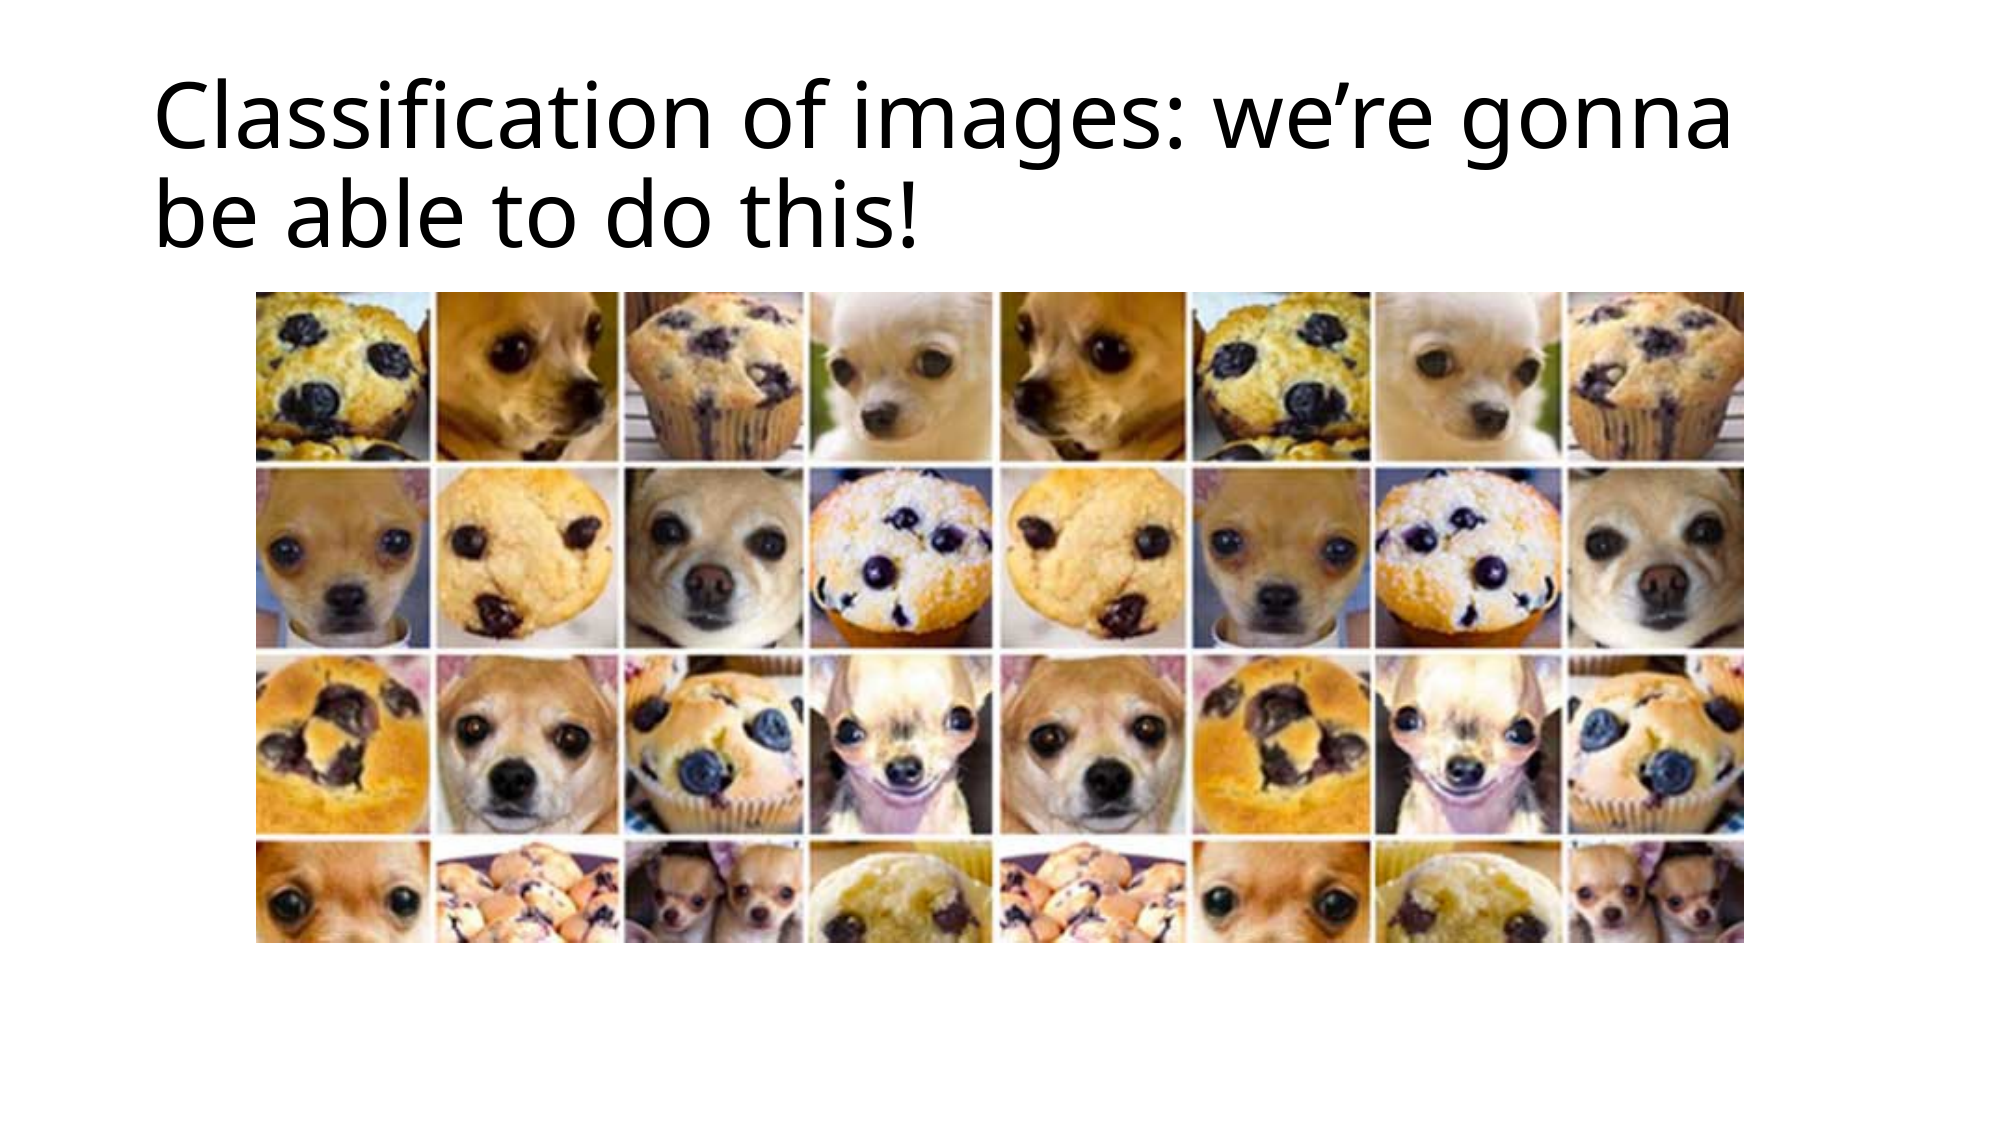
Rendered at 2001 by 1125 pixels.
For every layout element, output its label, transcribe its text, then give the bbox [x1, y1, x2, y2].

title Classification of images: we’re gonna be able to do this! [137, 59, 1863, 278]
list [256, 292, 1744, 944]
